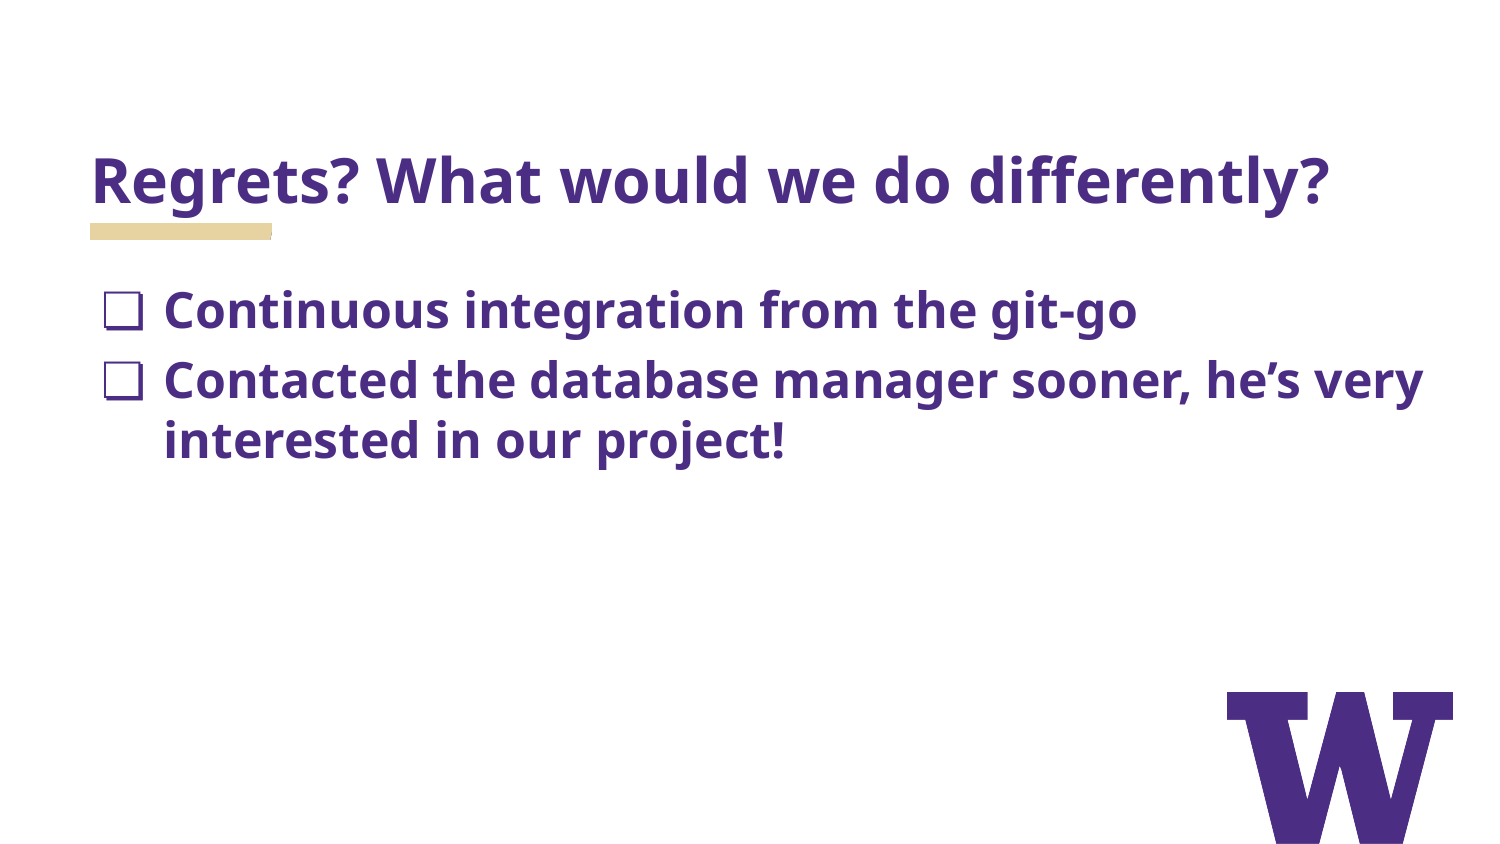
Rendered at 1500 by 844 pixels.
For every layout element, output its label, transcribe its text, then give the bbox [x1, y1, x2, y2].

title Regrets? What would we do differently? [75, 60, 1419, 224]
picture [90, 224, 272, 240]
picture [1227, 692, 1453, 844]
list Continuous integration from the git-go Contacted the database manager sooner, he’s very interested in our project! [73, 271, 1483, 660]
